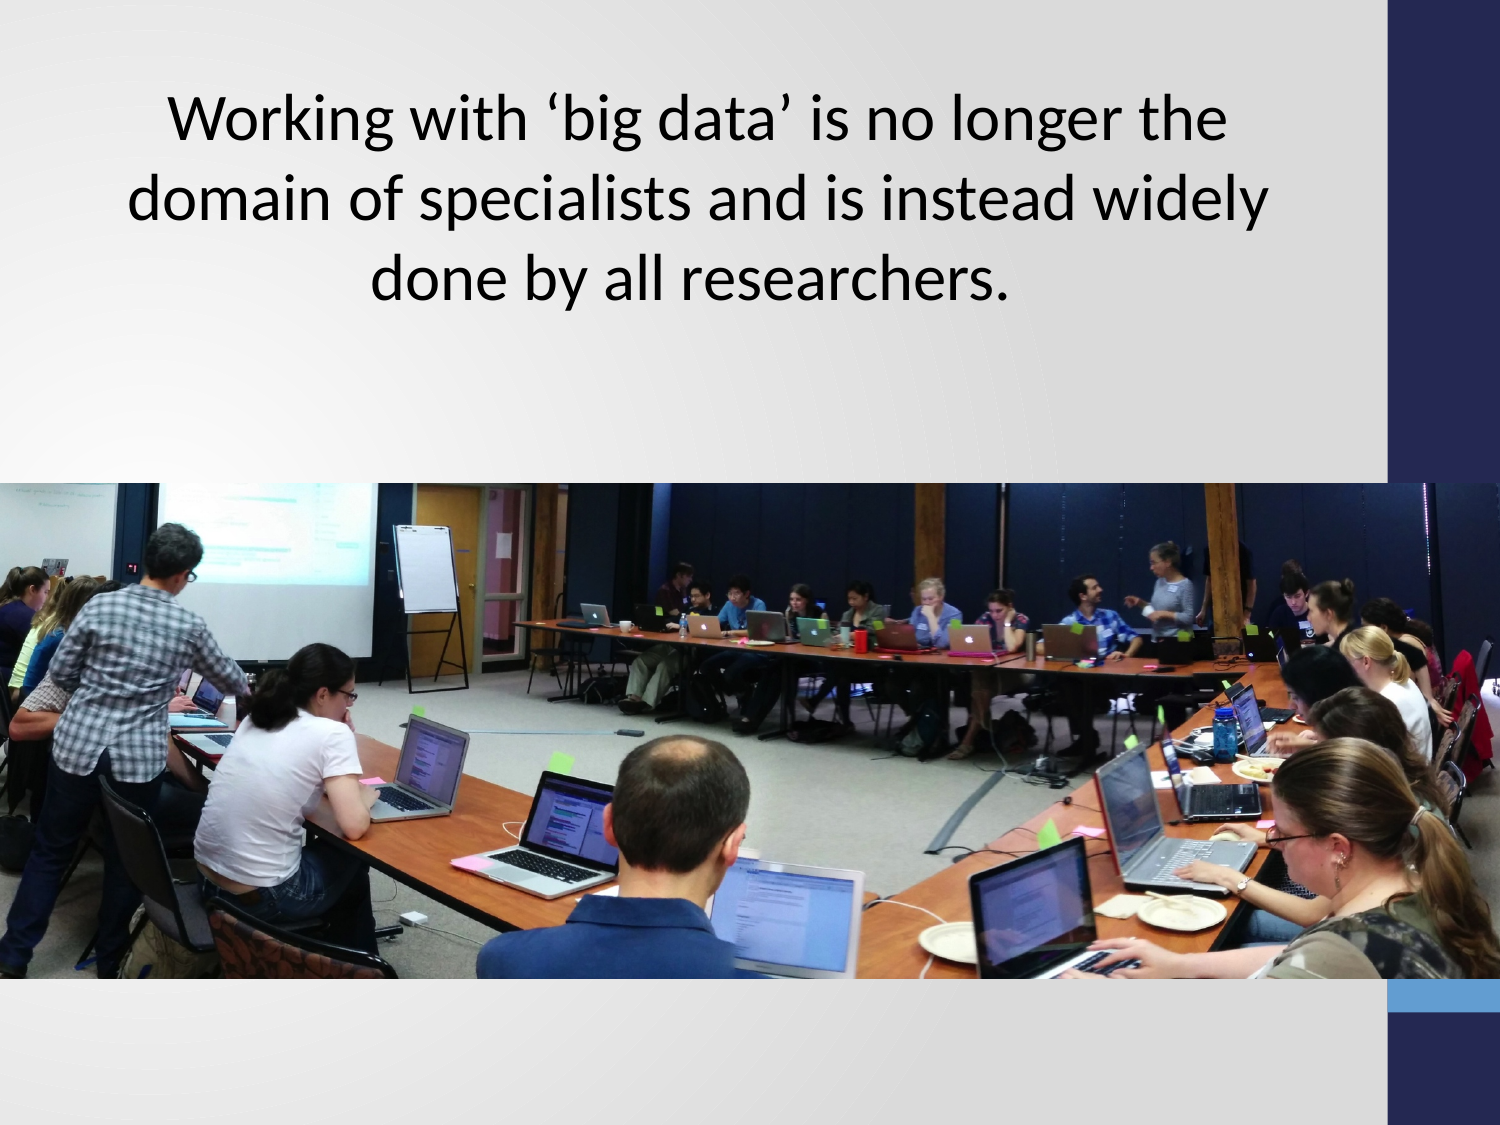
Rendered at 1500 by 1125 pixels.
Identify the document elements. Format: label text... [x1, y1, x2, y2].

text_box Working with ‘big data’ is no longer the domain of specialists and is instead widely done by all researchers. [53, 67, 1344, 321]
picture [0, 483, 1500, 980]
